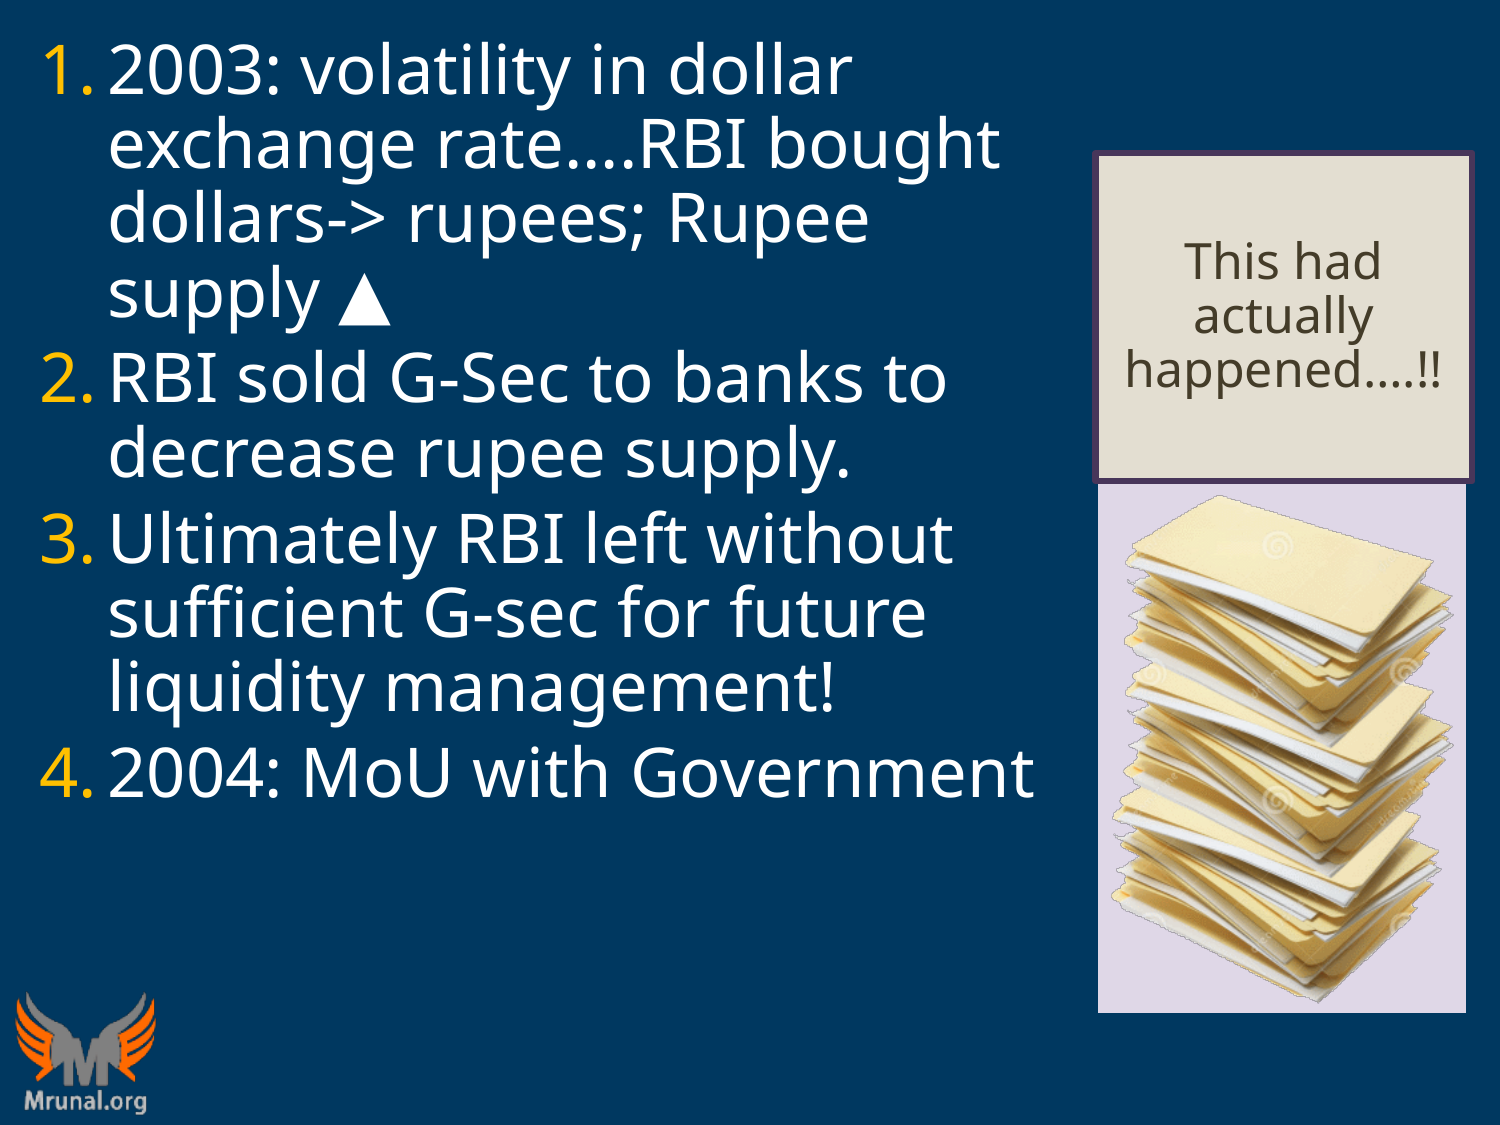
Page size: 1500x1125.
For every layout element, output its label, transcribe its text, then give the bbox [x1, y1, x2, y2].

picture [12, 987, 161, 1120]
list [1098, 481, 1467, 1014]
title This had actually happened….!! [1092, 150, 1475, 484]
list 2003: volatility in dollar exchange rate….RBI bought dollars-> rupees; Rupee supply ▲ RBI sold G-Sec to banks to decrease rupee supply. Ultimately RBI left without sufficient G-sec for future liquidity management! 2004: MoU with Government [24, 27, 1070, 994]
